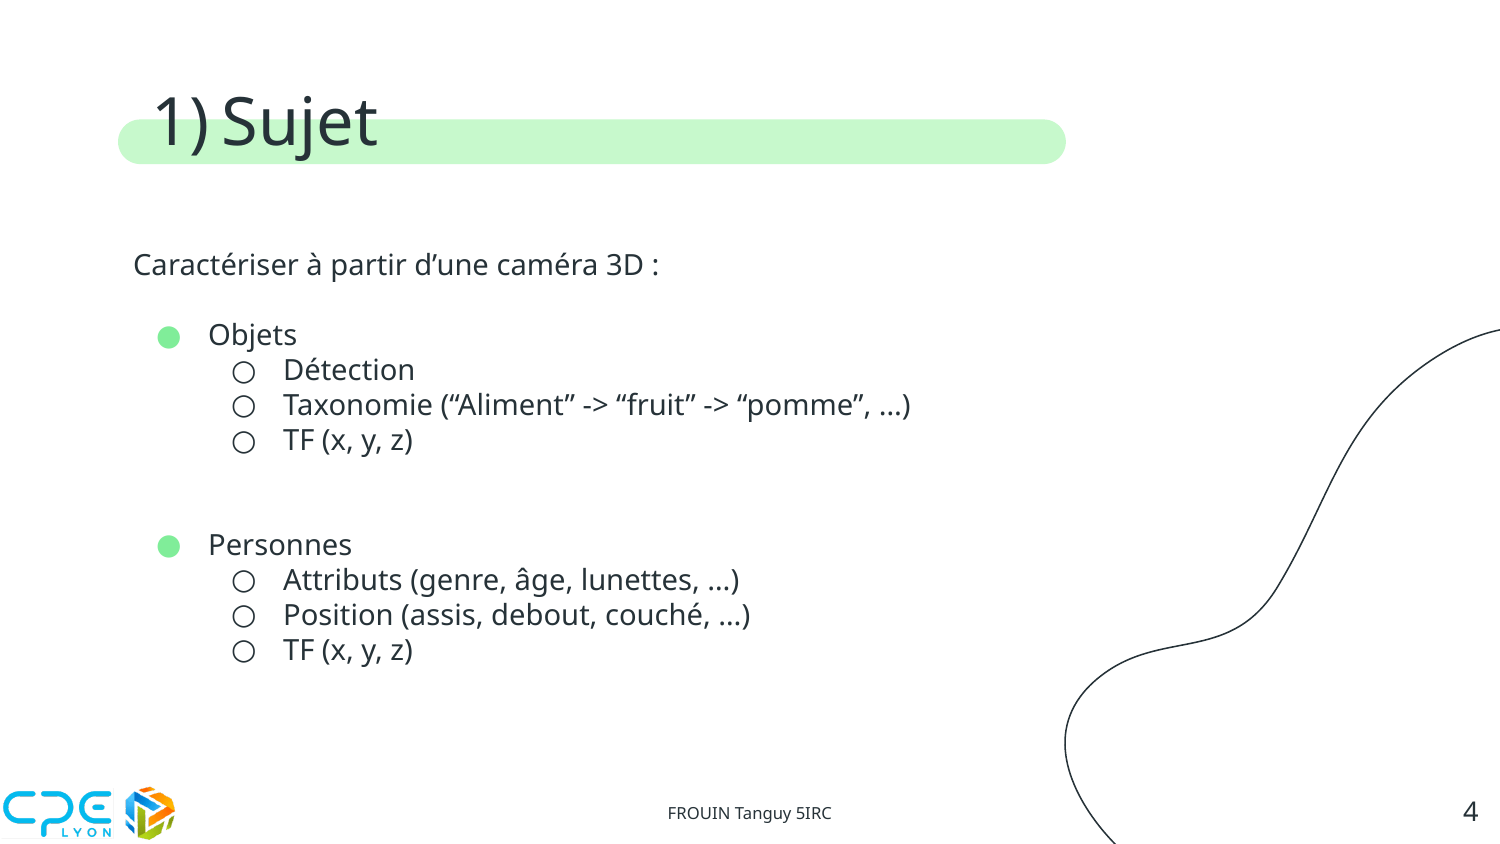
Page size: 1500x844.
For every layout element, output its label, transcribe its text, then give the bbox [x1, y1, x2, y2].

text_box FROUIN Tanguy 5IRC [503, 793, 996, 834]
title Sujet [131, 63, 1382, 165]
picture [120, 784, 178, 841]
picture [0, 786, 114, 840]
list Caractériser à partir d’une caméra 3D : Objets Détection Taxonomie (“Aliment” -> “fruit” -> “pomme”, …) TF (x, y, z) Personnes Attributs (genre, âge, lunettes, …) Position (assis, debout, couché, …) TF (x, y, z) [118, 231, 1204, 798]
slide_number ‹#› [1403, 779, 1494, 844]
